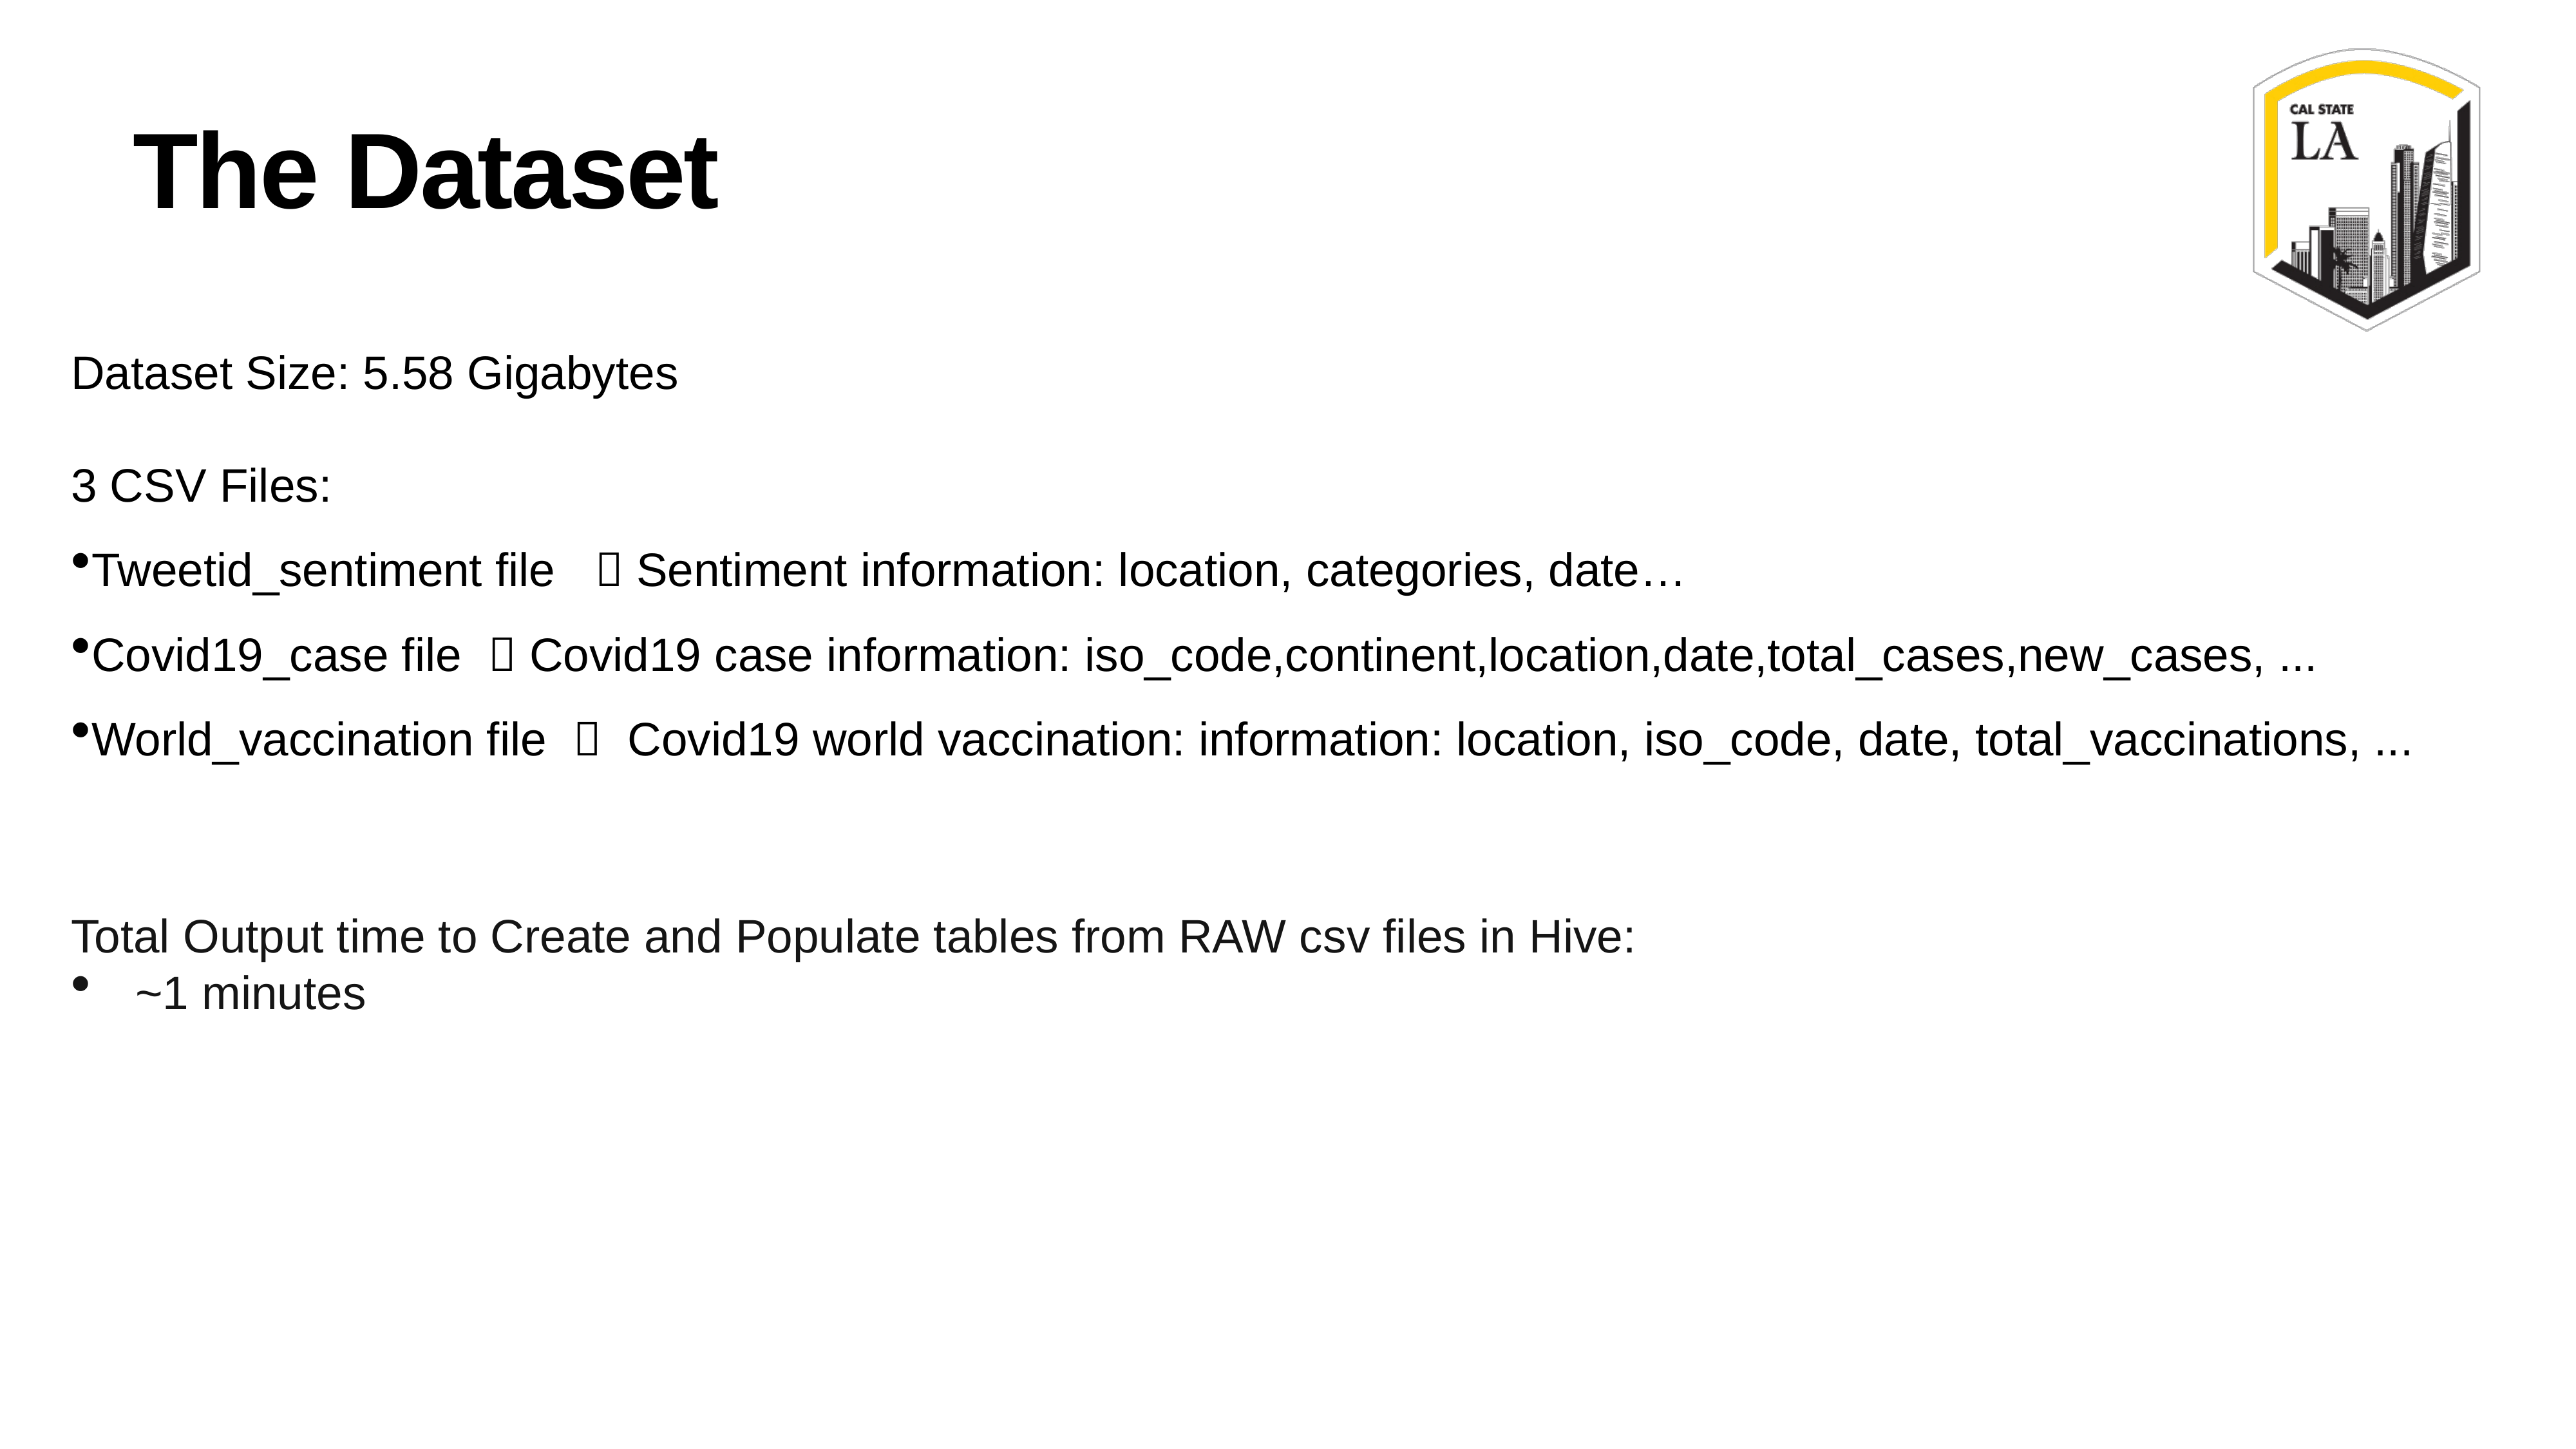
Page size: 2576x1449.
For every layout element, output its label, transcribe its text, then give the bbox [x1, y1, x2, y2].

title The Dataset [127, 120, 2239, 260]
picture [2239, 42, 2497, 337]
list Dataset Size: 5.58 Gigabytes 3 CSV Files: Tweetid_sentiment file  Sentiment information: location, categories, date… Covid19_case file  Covid19 case information: iso_code,continent,location,date,total_cases,new_cases, ... World_vaccination file  Covid19 world vaccination: information: location, iso_code, date, total_vaccinations, ... Total Output time to Create and Populate tables from RAW csv files in Hive: ~1 minutes [65, 336, 2429, 1258]
